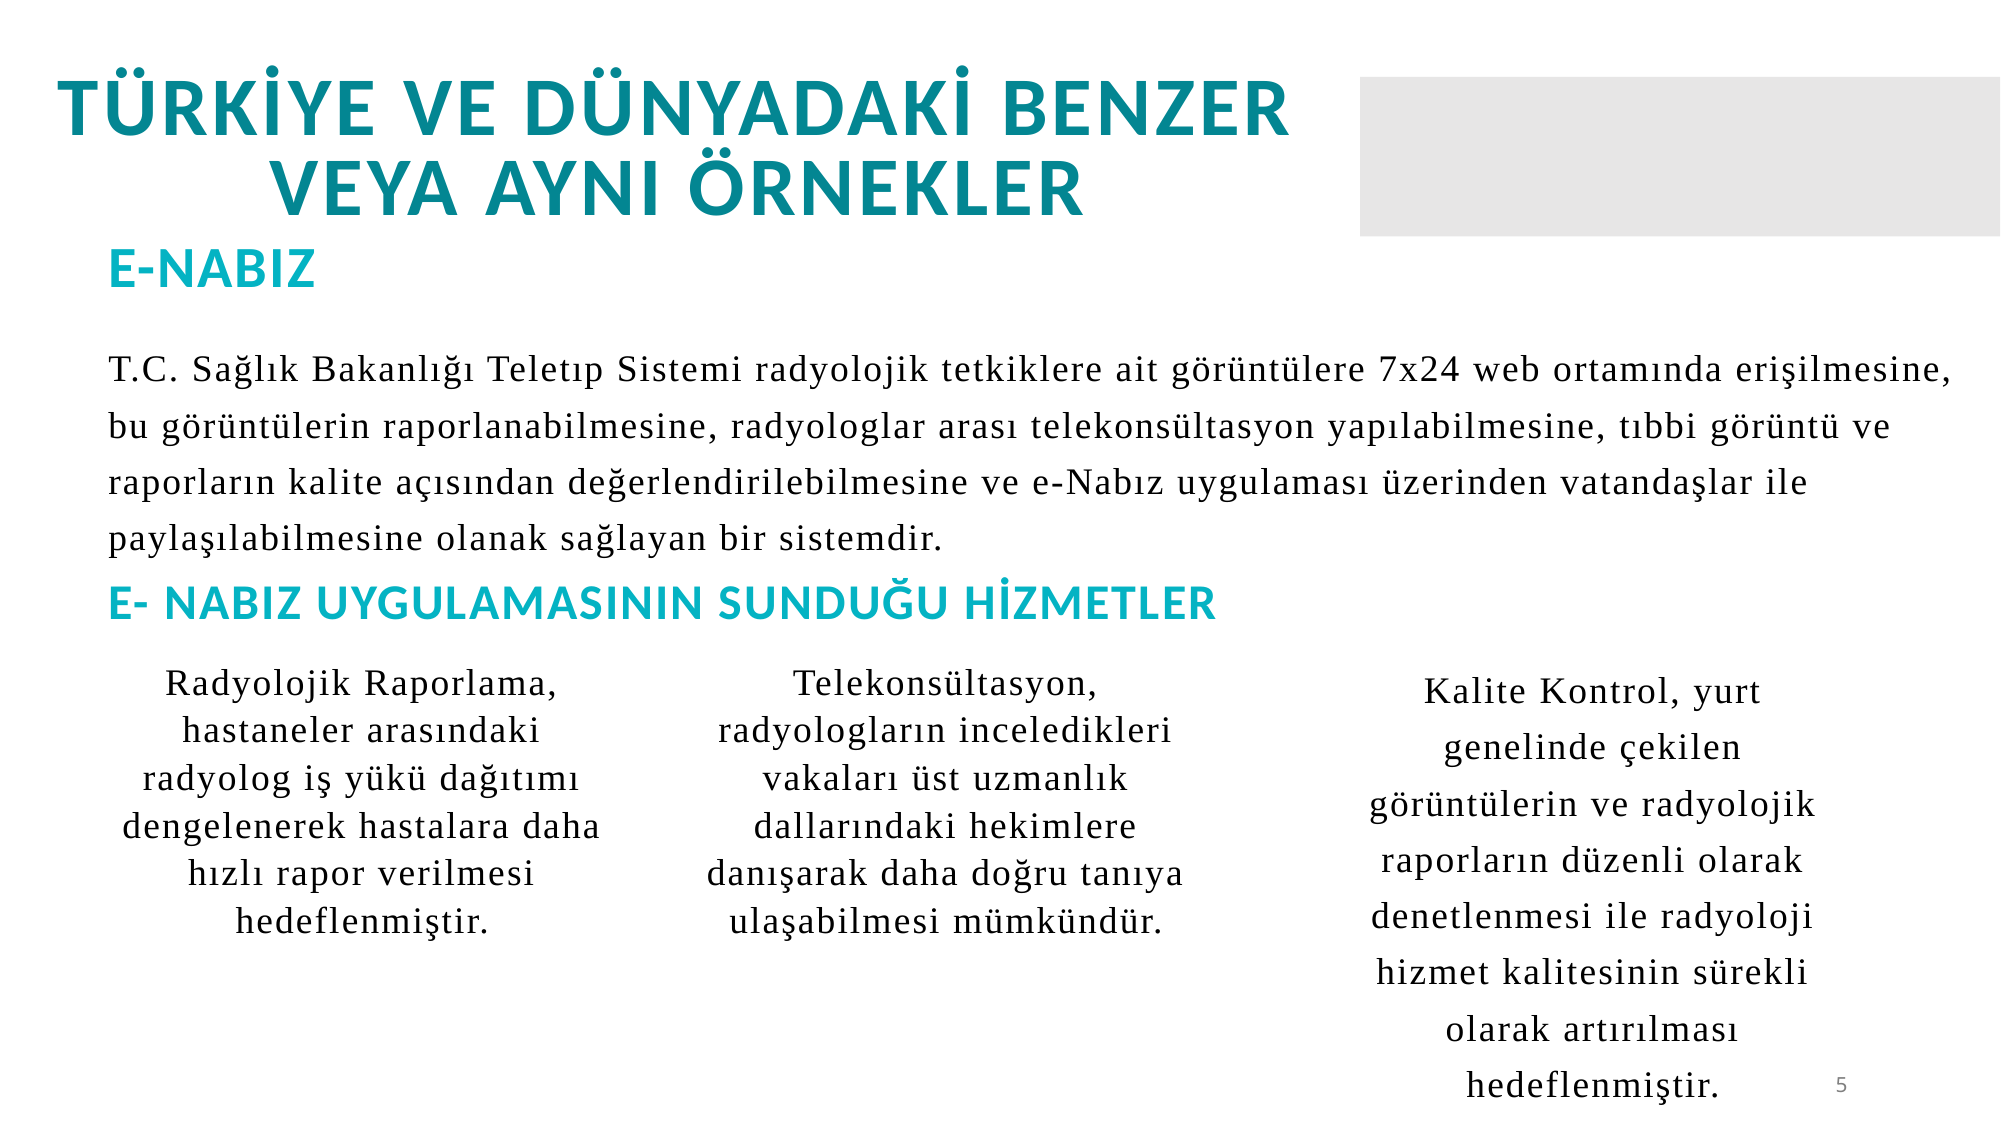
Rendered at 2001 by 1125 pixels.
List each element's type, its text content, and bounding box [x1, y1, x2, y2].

list T.C. Sağlık Bakanlığı Teletıp Sistemi radyolojik tetkiklere ait görüntülere 7x24 web ortamında erişilmesine, bu görüntülerin raporlanabilmesine, radyologlar arası telekonsültasyon yapılabilmesine, tıbbi görüntü ve raporların kalite açısından değerlendirilebilmesine ve e-Nabız uygulaması üzerinden vatandaşlar ile paylaşılabilmesine olanak sağlayan bir sistemdir. [93, 325, 1983, 581]
list Telekonsültasyon, radyologların inceledikleri vakaları üst uzmanlık dallarındaki hekimlere danışarak daha doğru tanıya ulaşabilmesi mümkündür. [677, 647, 1216, 890]
list Kalite Kontrol, yurt genelinde çekilen görüntülerin ve radyolojik raporların düzenli olarak denetlenmesi ile radyoloji hizmet kalitesinin sürekli olarak artırılması hedeflenmiştir. [1324, 647, 1863, 830]
slide_number 5 [1412, 1068, 1863, 1103]
list e-NABIZ [93, 237, 632, 308]
list Radyolojik Raporlama, hastaneler arasındaki radyolog iş yükü dağıtımı dengelenerek hastalara daha hızlı rapor verilmesi hedeflenmiştir. [93, 647, 632, 823]
title Türkiye ve dünyadaki benzer veya aynı örnekler [0, 63, 1355, 239]
list E- nabız uygulamasının sunduğu hizmetler [93, 567, 1833, 638]
